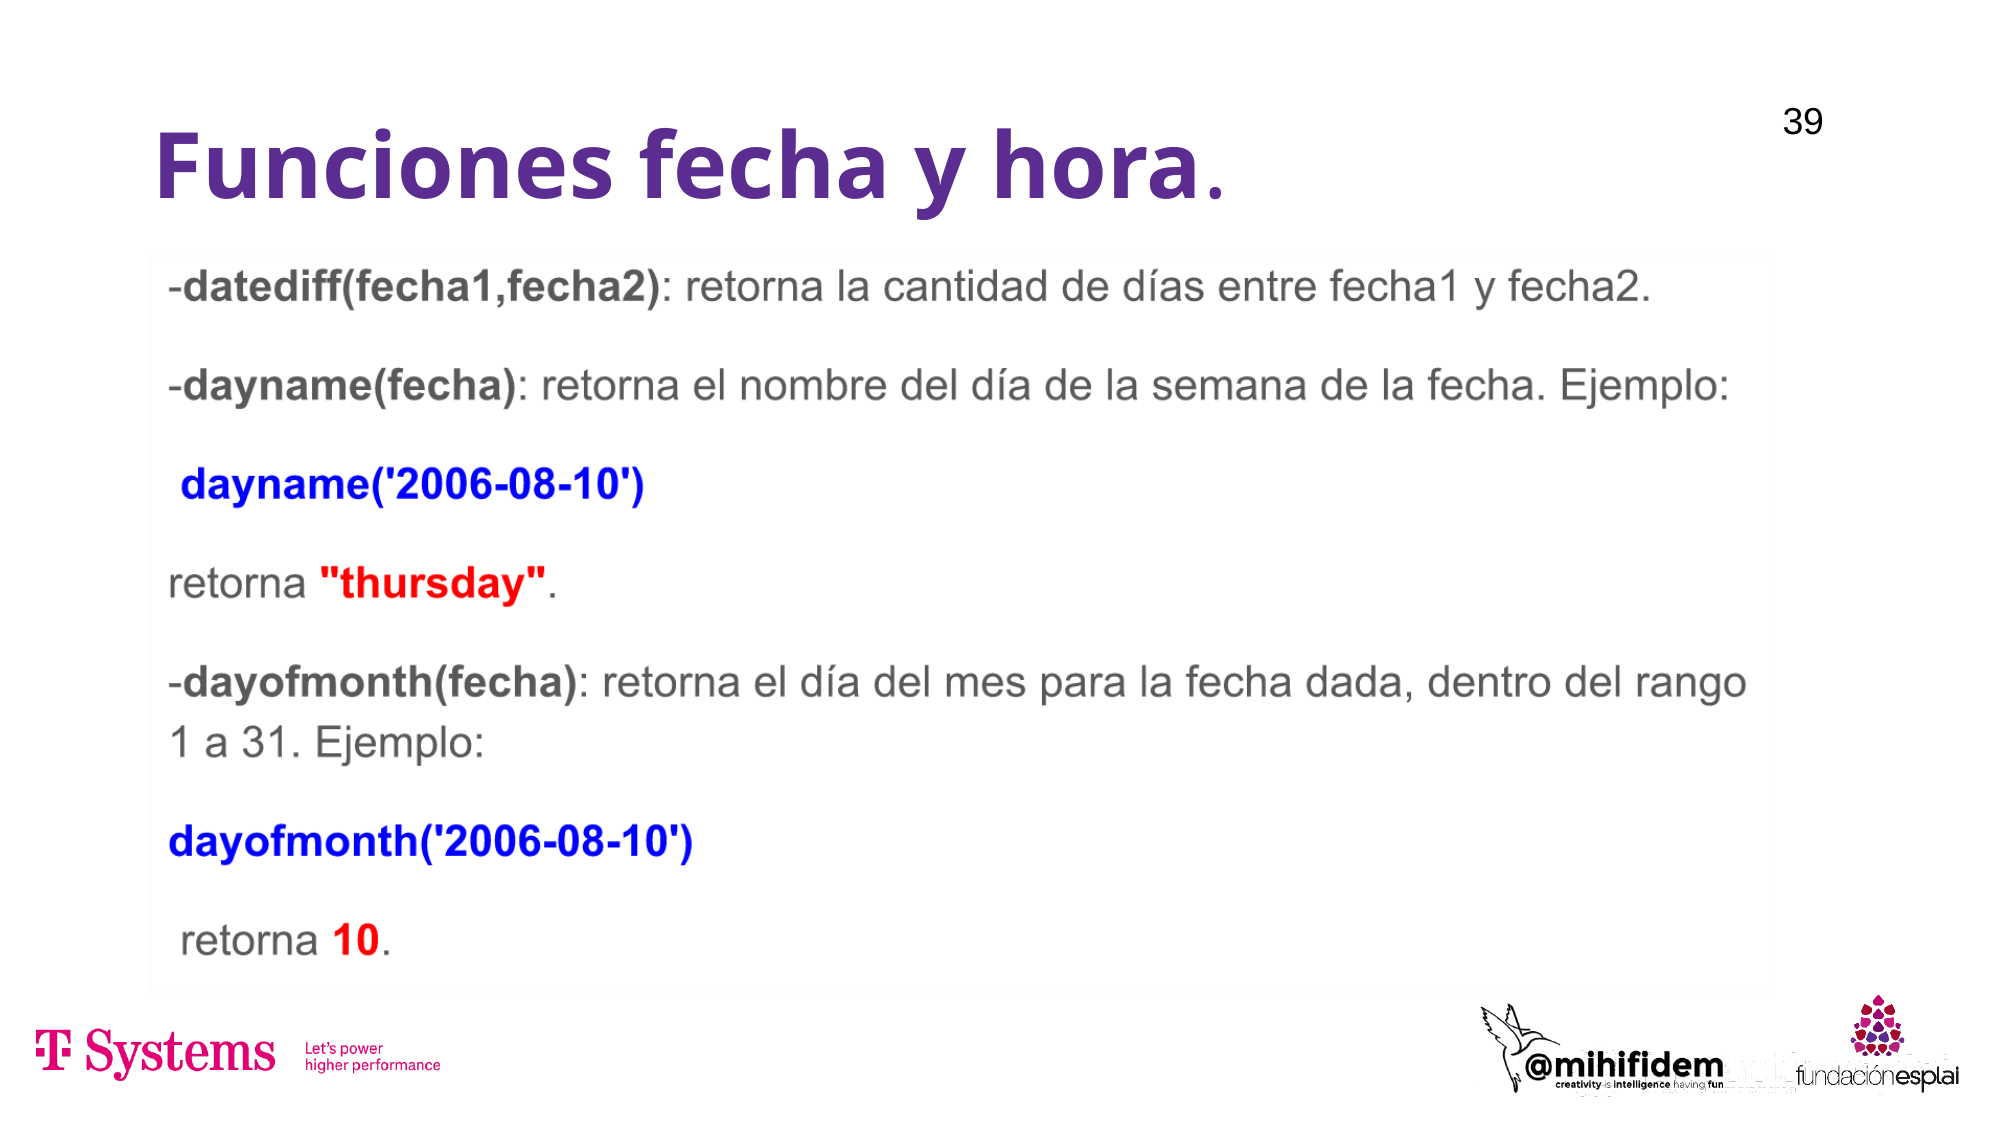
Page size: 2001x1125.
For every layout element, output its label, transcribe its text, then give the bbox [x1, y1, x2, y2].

picture [36, 1027, 440, 1081]
text_box 39 [1767, 89, 1863, 150]
text_box Funciones fecha y hora. [137, 59, 1863, 278]
picture [1472, 986, 1965, 1103]
picture [149, 255, 1774, 993]
